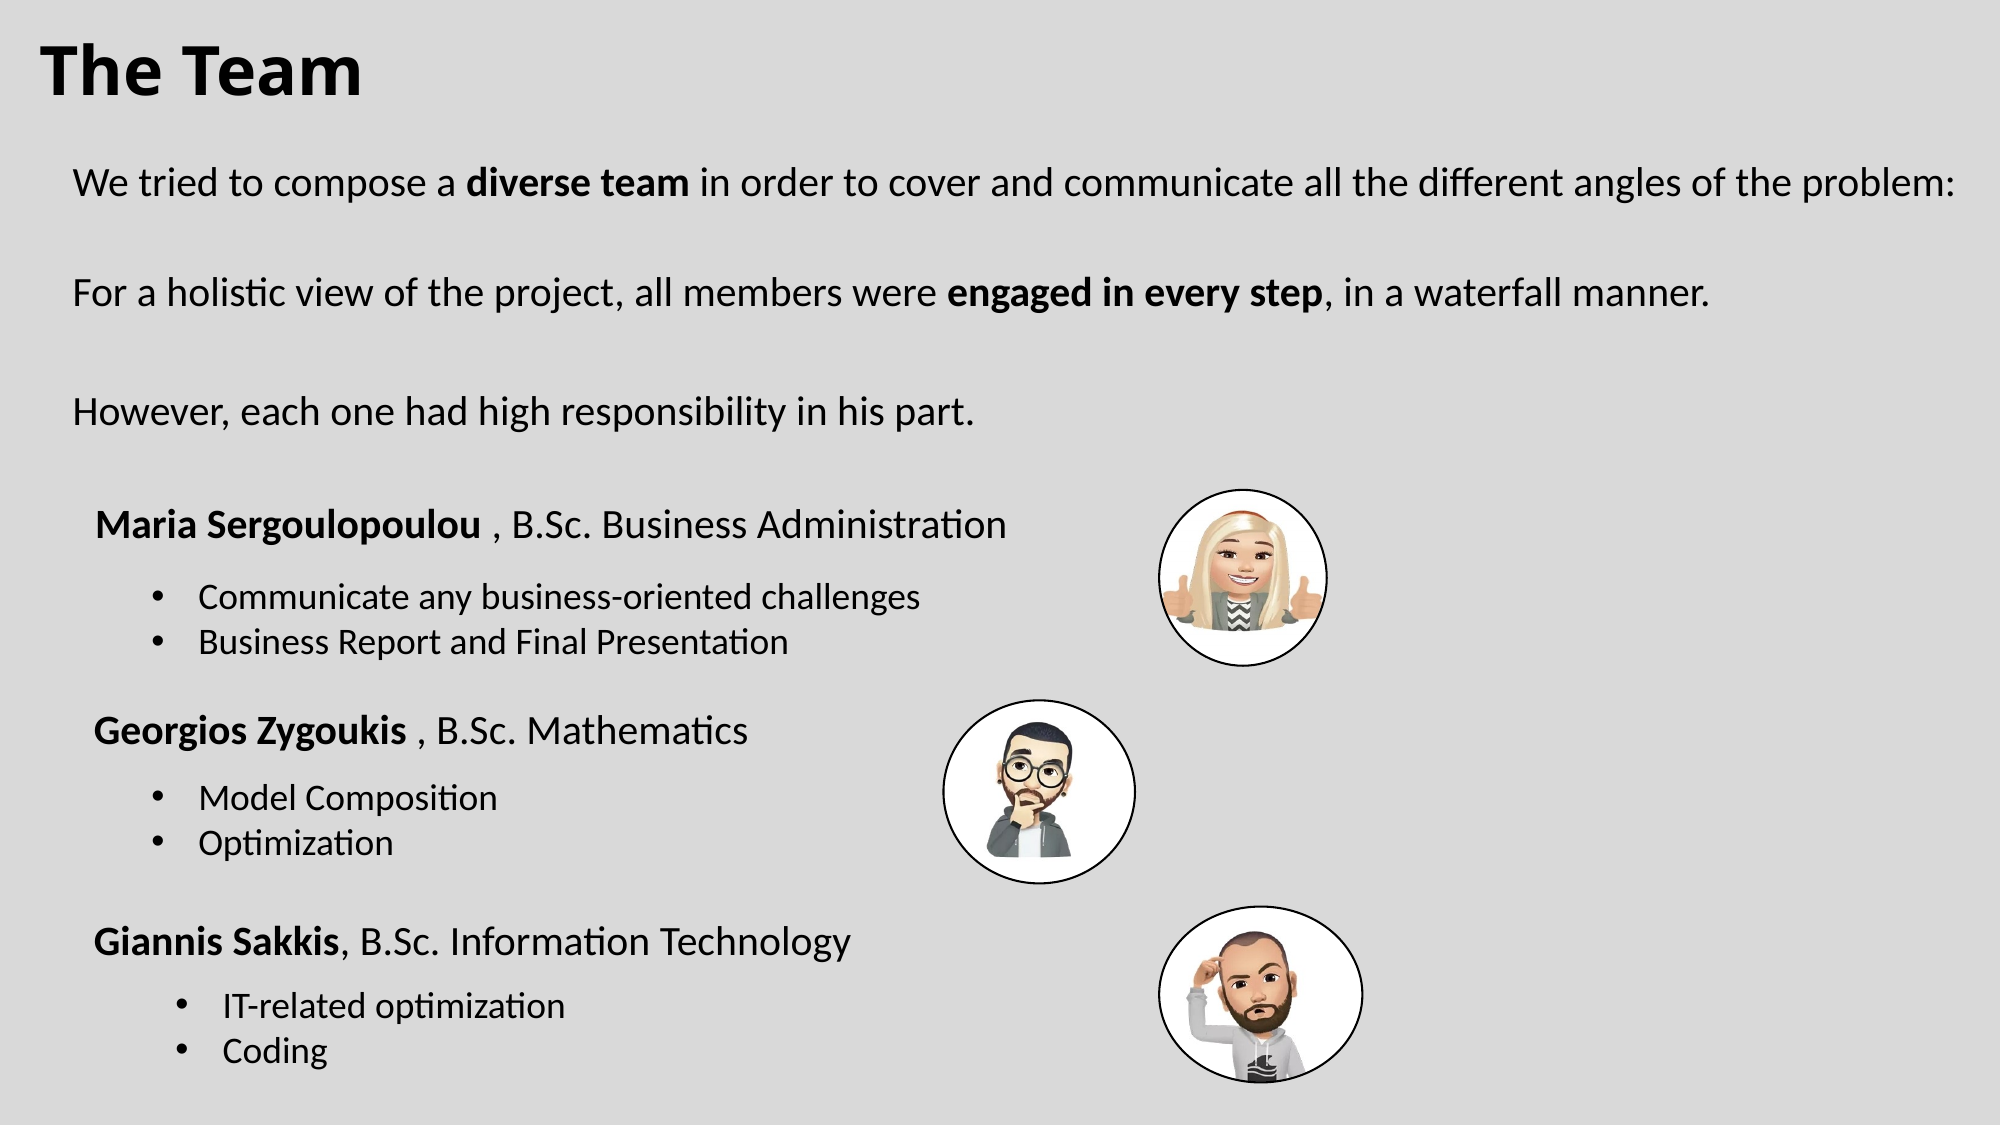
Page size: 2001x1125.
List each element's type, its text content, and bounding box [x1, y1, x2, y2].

text_box Giannis Sakkis, B.Sc. Information Technology [79, 906, 944, 972]
text_box For a holistic view of the project, all members were engaged in every step, in a waterfall manner. [57, 257, 1752, 323]
text_box [1158, 905, 1364, 1084]
text_box Communicate any business-oriented challenges Business Report and Final Presentation [136, 565, 1002, 715]
text_box IT-related optimization Coding [160, 973, 610, 1079]
text_box Model Composition Optimization [136, 765, 1204, 871]
text_box [946, 699, 1132, 765]
text_box [1158, 488, 1328, 667]
text_box [989, 871, 1090, 885]
list We tried to compose a diverse team in order to cover and communicate all the different angles of the problem: [57, 153, 2000, 229]
title The Team [24, 0, 395, 150]
text_box Georgios Zygoukis , B.Sc. Mathematics [79, 695, 803, 851]
text_box However, each one had high responsibility in his part. [57, 376, 1000, 492]
text_box Maria Sergoulopoulou , B.Sc. Business Administration [80, 489, 1058, 600]
